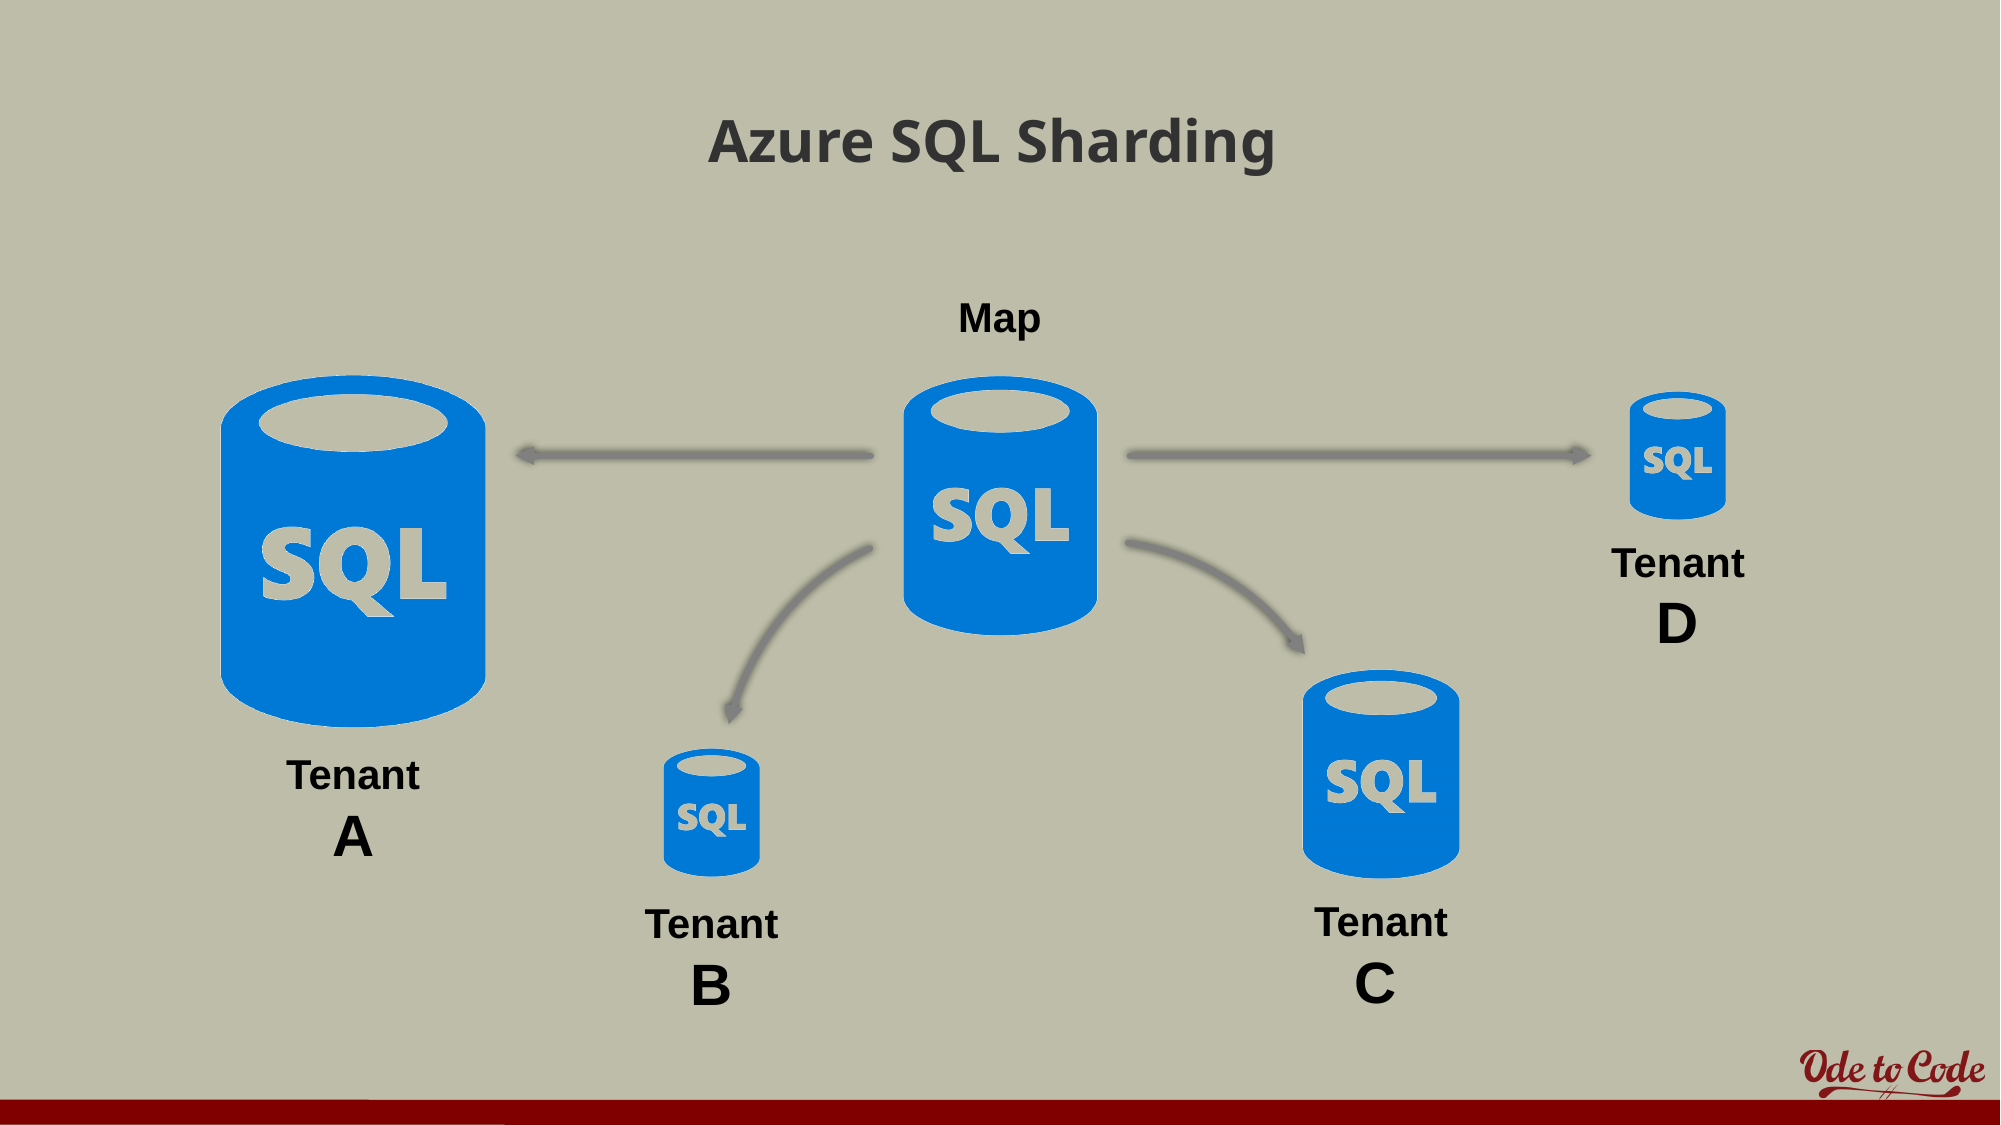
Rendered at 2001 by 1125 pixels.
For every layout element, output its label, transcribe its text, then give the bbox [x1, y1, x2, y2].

text_box [726, 548, 964, 796]
text_box Map [918, 283, 1082, 349]
picture [1613, 391, 1742, 520]
text_box Tenant C [1277, 887, 1486, 1023]
title Azure SQL Sharding [115, 96, 1885, 169]
picture [647, 748, 776, 877]
text_box Tenant A [249, 740, 457, 875]
picture [1276, 669, 1486, 879]
text_box [1093, 541, 1306, 809]
text_box Tenant B [607, 889, 816, 1025]
picture [176, 374, 530, 728]
picture [1800, 1050, 1985, 1100]
picture [870, 375, 1130, 636]
text_box Tenant D [1573, 527, 1782, 663]
